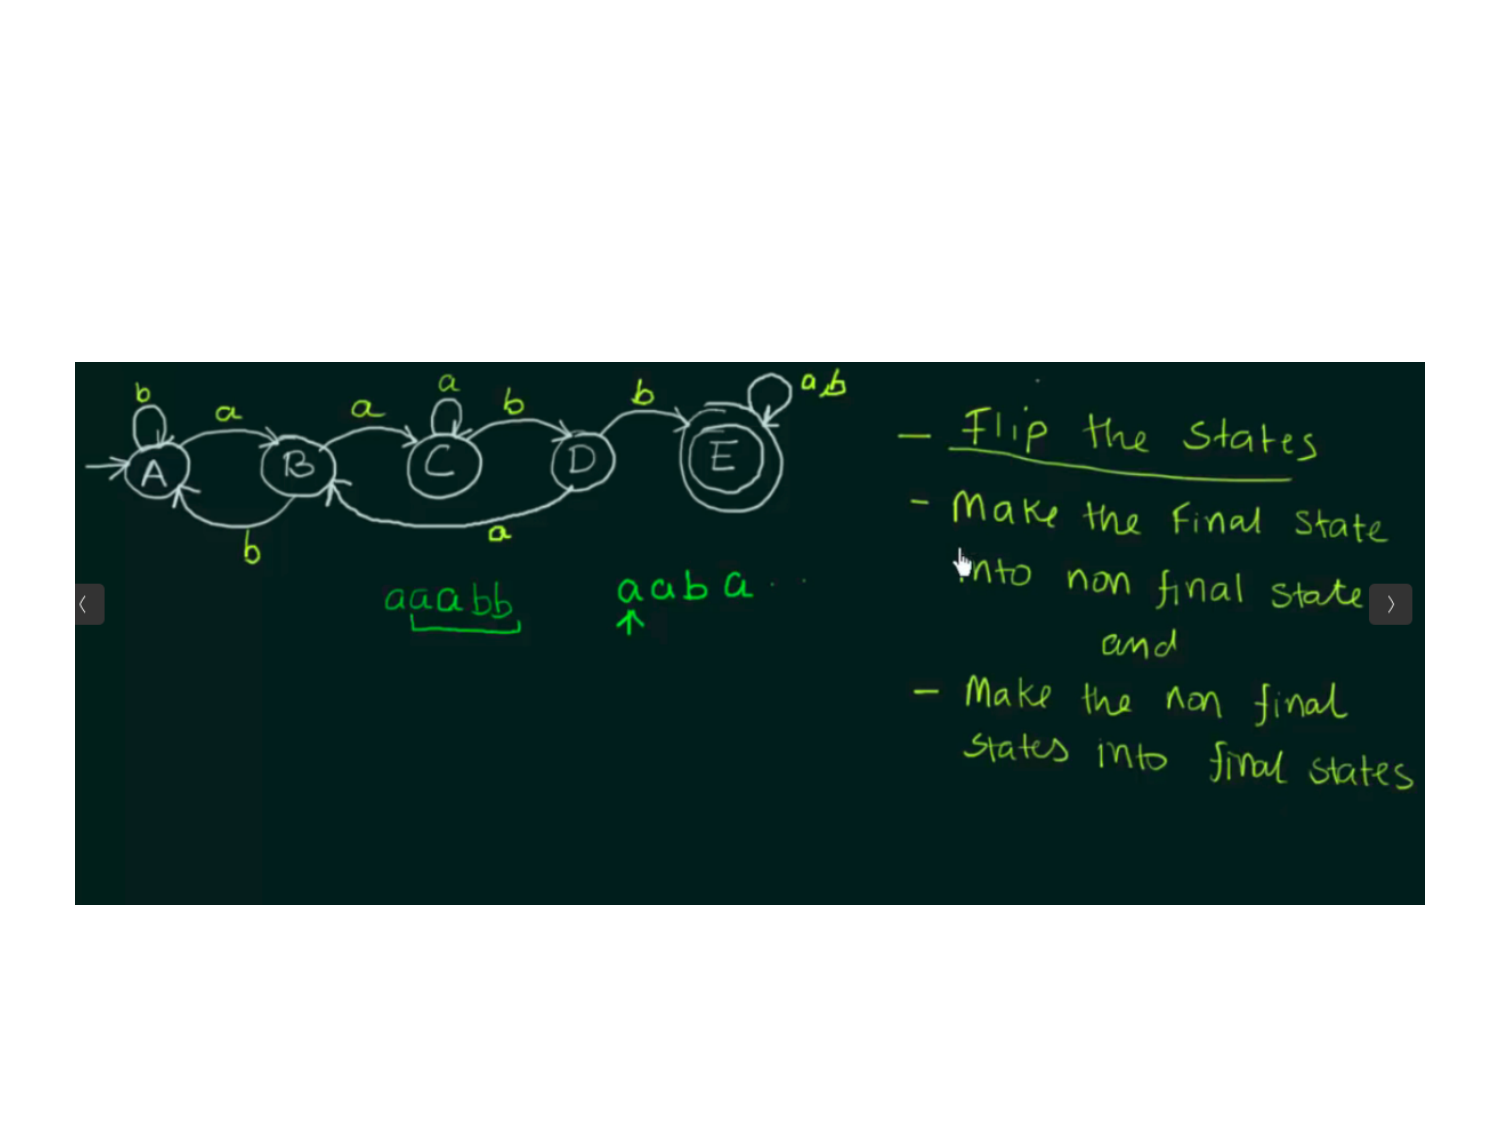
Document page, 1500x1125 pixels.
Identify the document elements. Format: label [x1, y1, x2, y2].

list [74, 362, 1426, 905]
